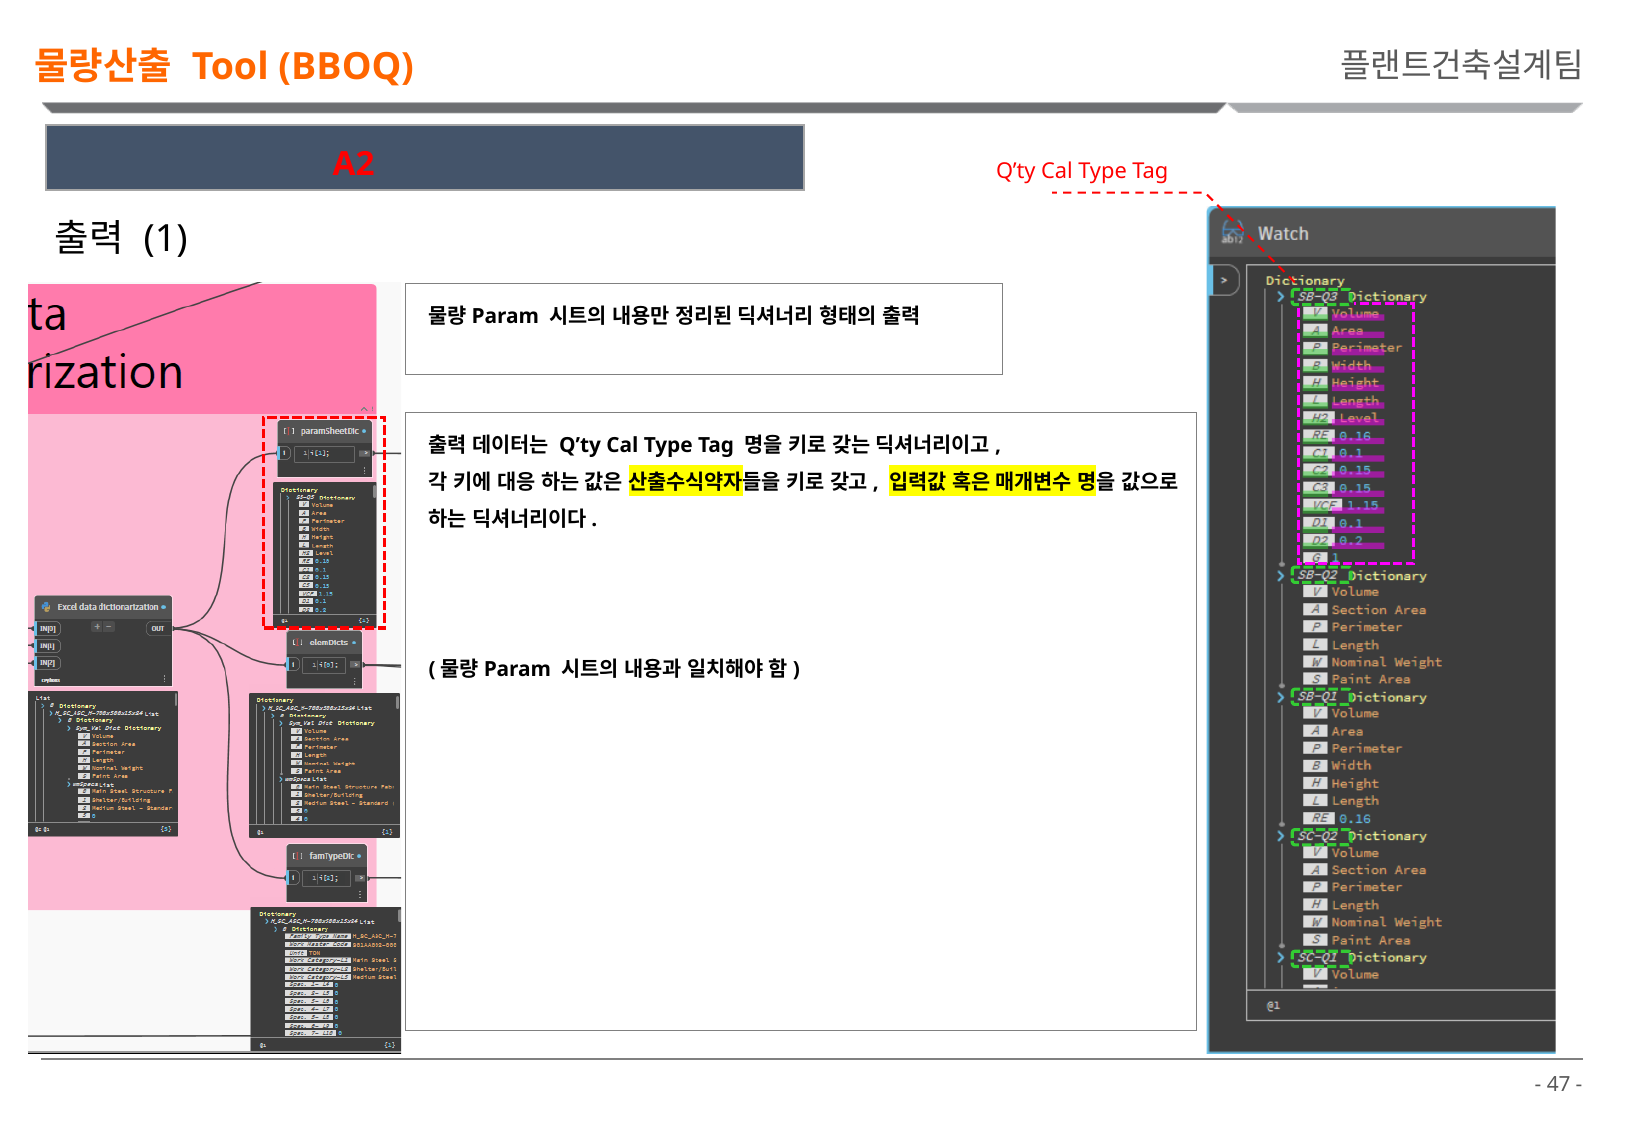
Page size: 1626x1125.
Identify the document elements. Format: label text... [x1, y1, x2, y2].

picture [1206, 206, 1556, 1054]
text_box 물량Param 시트의 내용만 정리된 딕셔너리 형태의 출력 [404, 283, 1003, 376]
text_box Q’ty Cal Type Tag [981, 149, 1184, 191]
picture [42, 102, 1583, 114]
text_box 출력 (1) [40, 206, 203, 266]
text_box 물량산출 Tool (BBOQ) [19, 34, 429, 95]
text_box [1302, 317, 1329, 546]
text_box 플랜트건축설계팀 [1339, 43, 1584, 84]
text_box 1. Code details : A2 [45, 124, 805, 191]
picture [28, 282, 402, 1054]
text_box [1052, 191, 1220, 250]
text_box 출력 데이터는 Q’ty Cal Type Tag 명을 키로 갖는 딕셔너리이고, 각 키에 대응 하는 값은 산출수식약자들을 키로 갖고, 입력값 혹은 매개변수 명을 값으로 하는 딕셔너리이다. (물량Param 시트의 내용과 일치해야 함) [404, 412, 1198, 1031]
